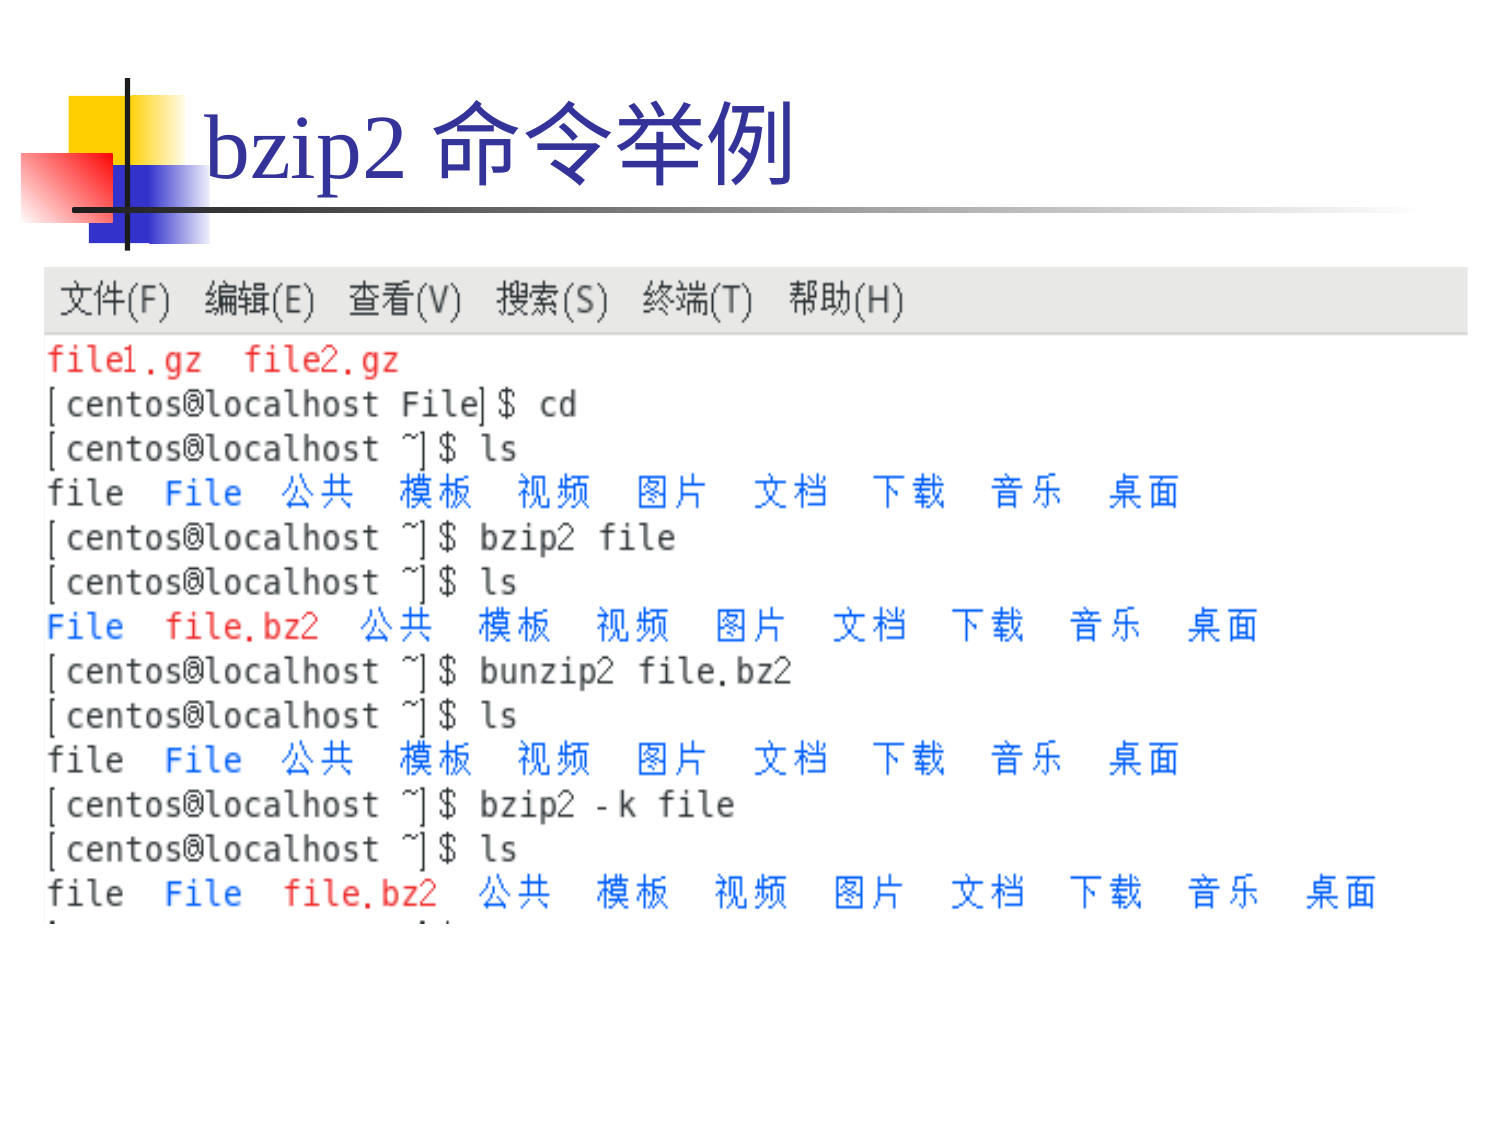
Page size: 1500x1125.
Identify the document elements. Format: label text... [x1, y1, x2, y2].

picture [44, 267, 1468, 925]
title bzip2命令举例 [189, 31, 1468, 205]
